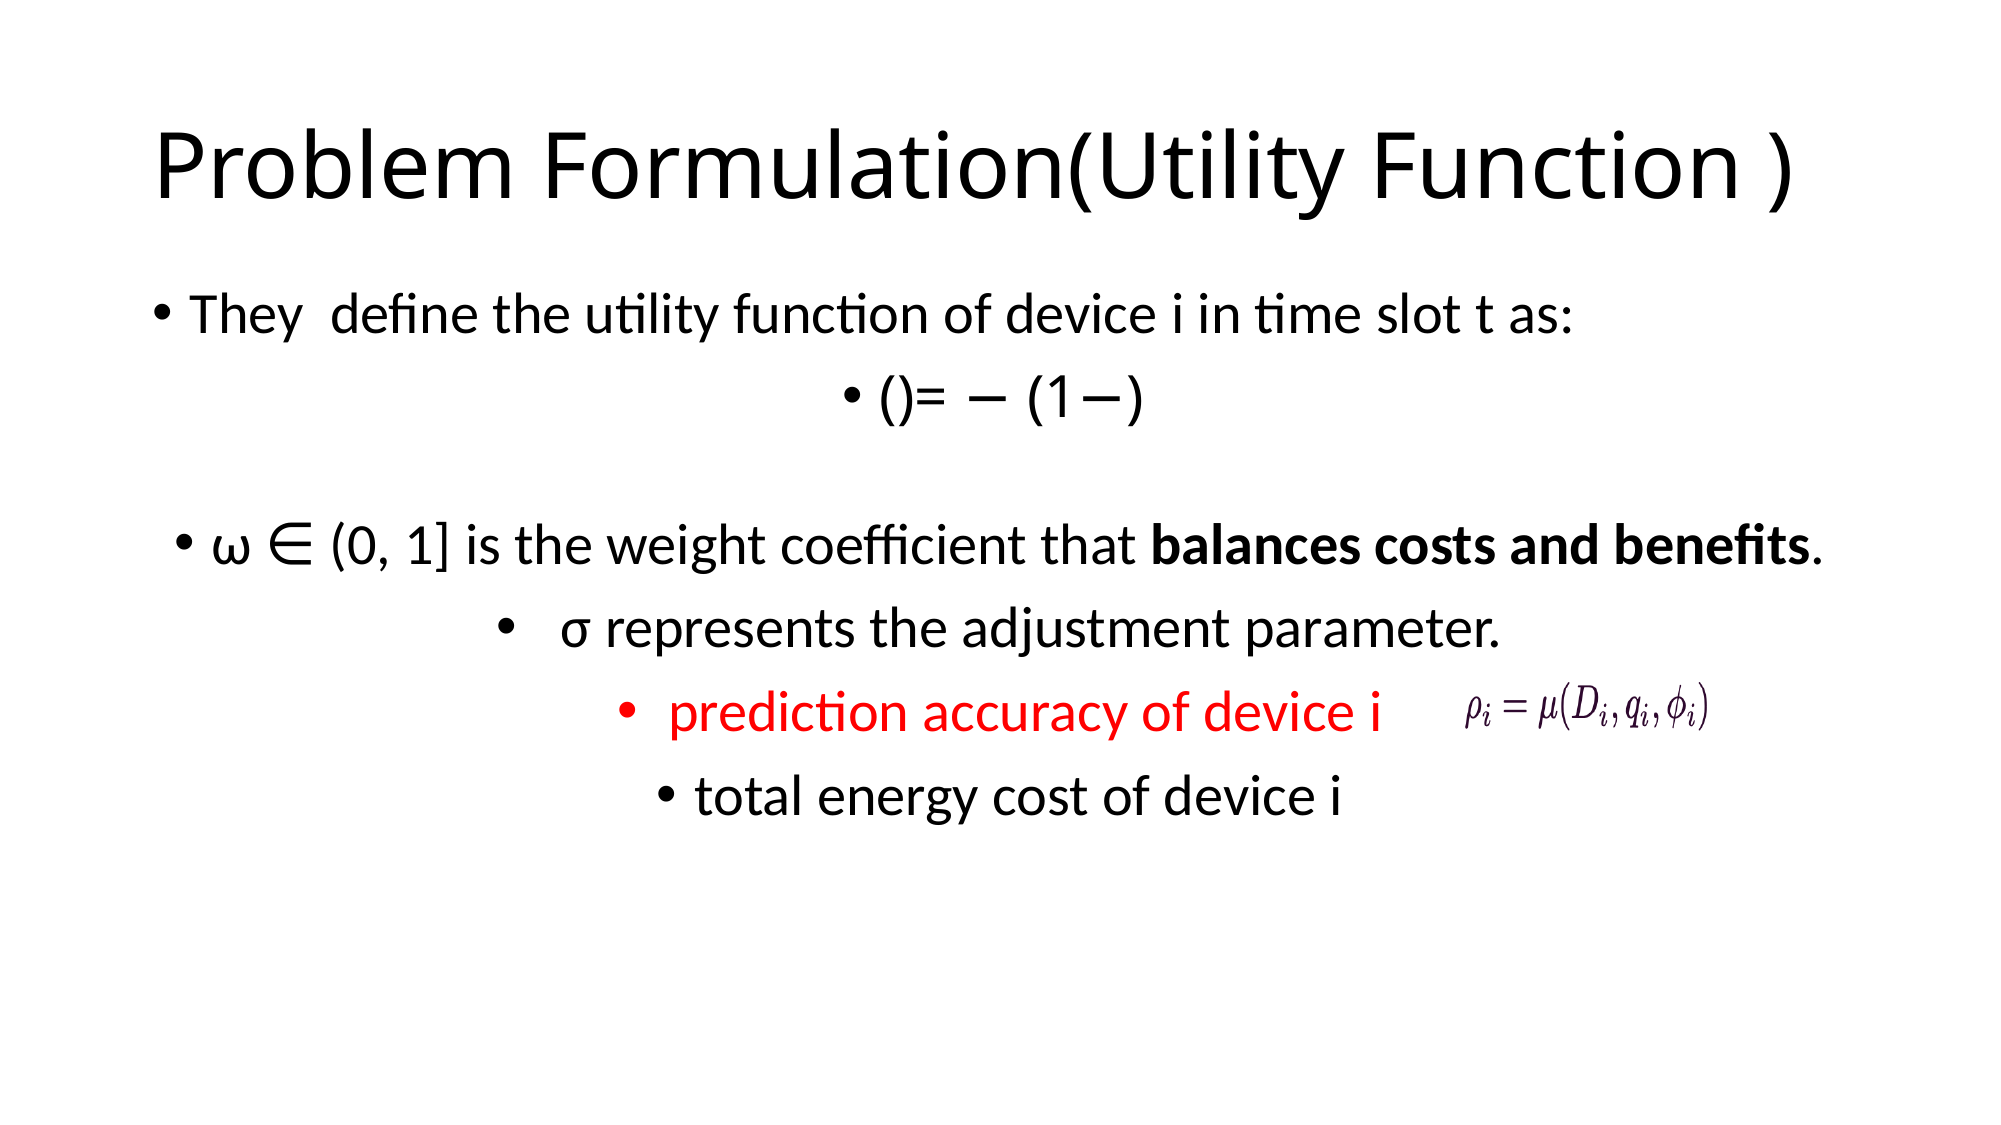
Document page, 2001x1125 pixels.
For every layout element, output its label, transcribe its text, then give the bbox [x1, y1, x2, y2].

picture [1434, 657, 1753, 758]
title Problem Formulation(Utility Function ) [137, 59, 1863, 278]
